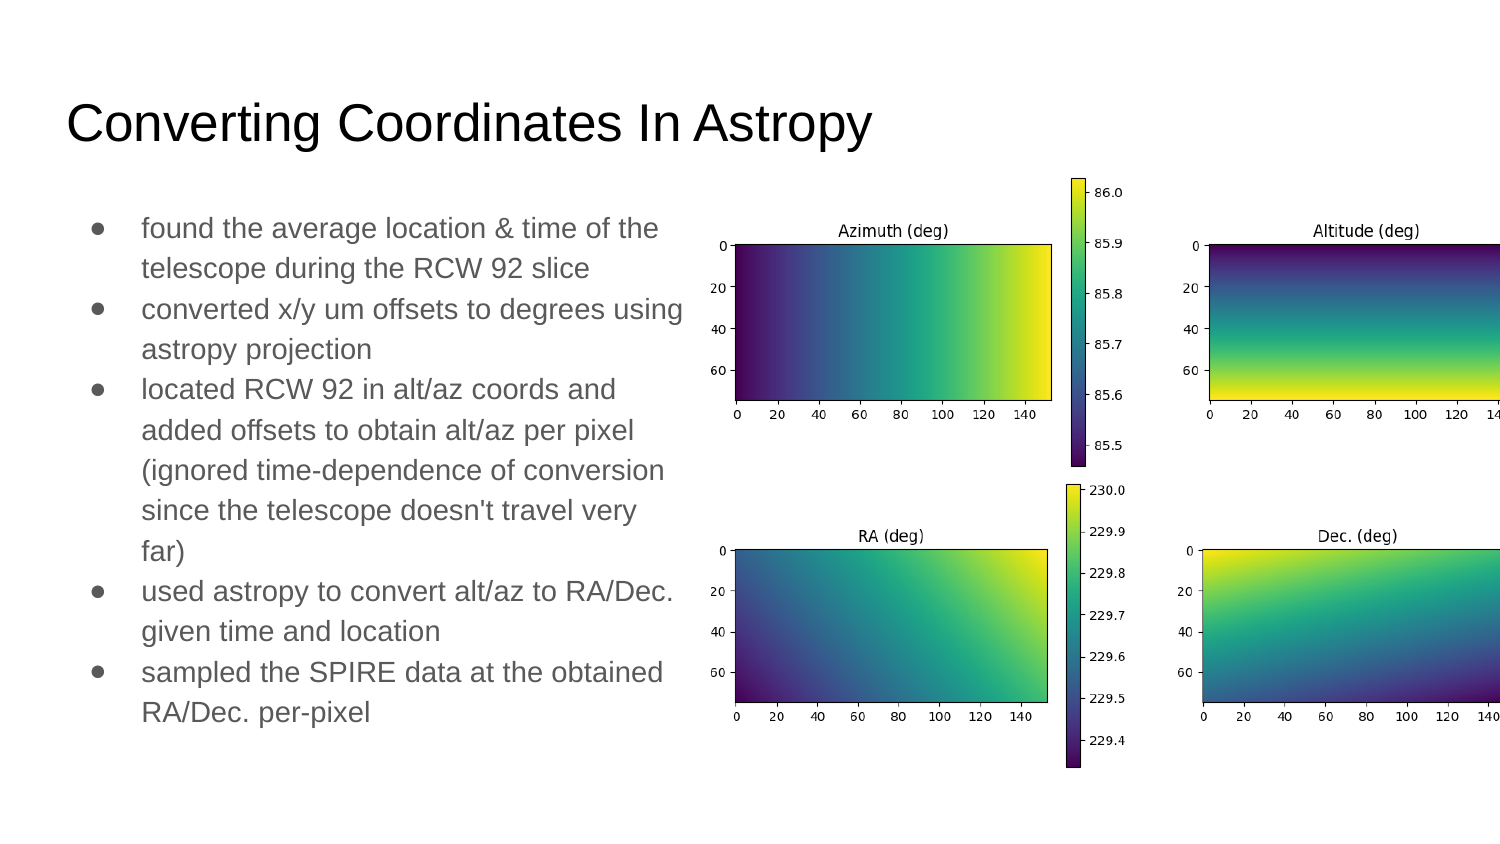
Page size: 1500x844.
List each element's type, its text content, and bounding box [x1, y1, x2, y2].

list found the average location & time of the telescope during the RCW 92 slice converted x/y um offsets to degrees using astropy projection located RCW 92 in alt/az coords and added offsets to obtain alt/az per pixel (ignored time-dependence of conversion since the telescope doesn't travel very far) used astropy to convert alt/az to RA/Dec. given time and location sampled the SPIRE data at the obtained RA/Dec. per-pixel [51, 189, 695, 750]
picture [700, 166, 1500, 777]
title Converting Coordinates In Astropy [51, 72, 1449, 167]
